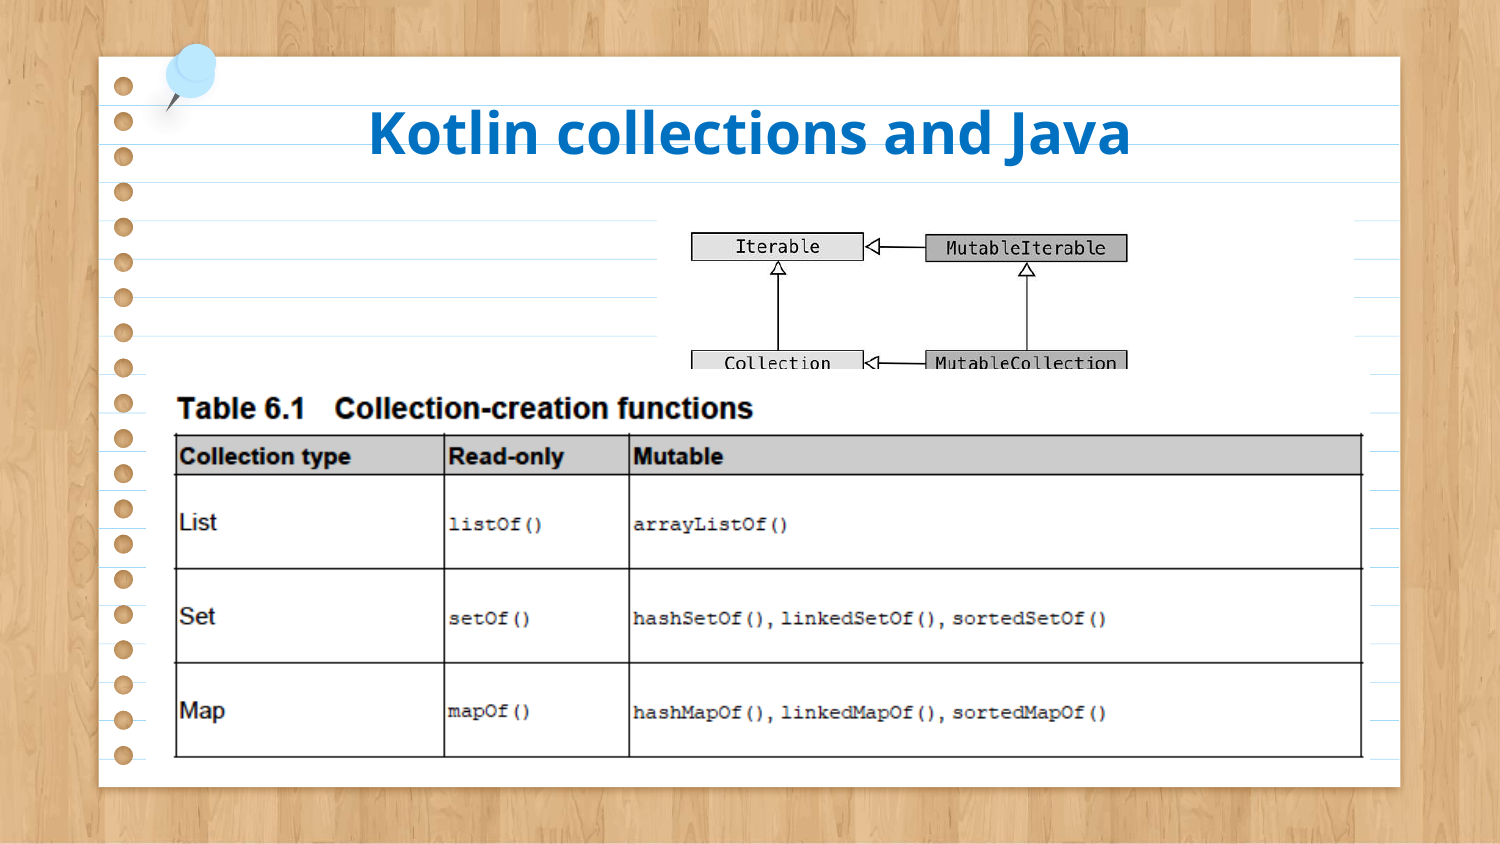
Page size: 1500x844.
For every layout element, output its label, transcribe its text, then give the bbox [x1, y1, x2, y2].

picture [0, 0, 1500, 844]
title Kotlin collections and Java [146, 81, 1354, 186]
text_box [141, 43, 217, 134]
